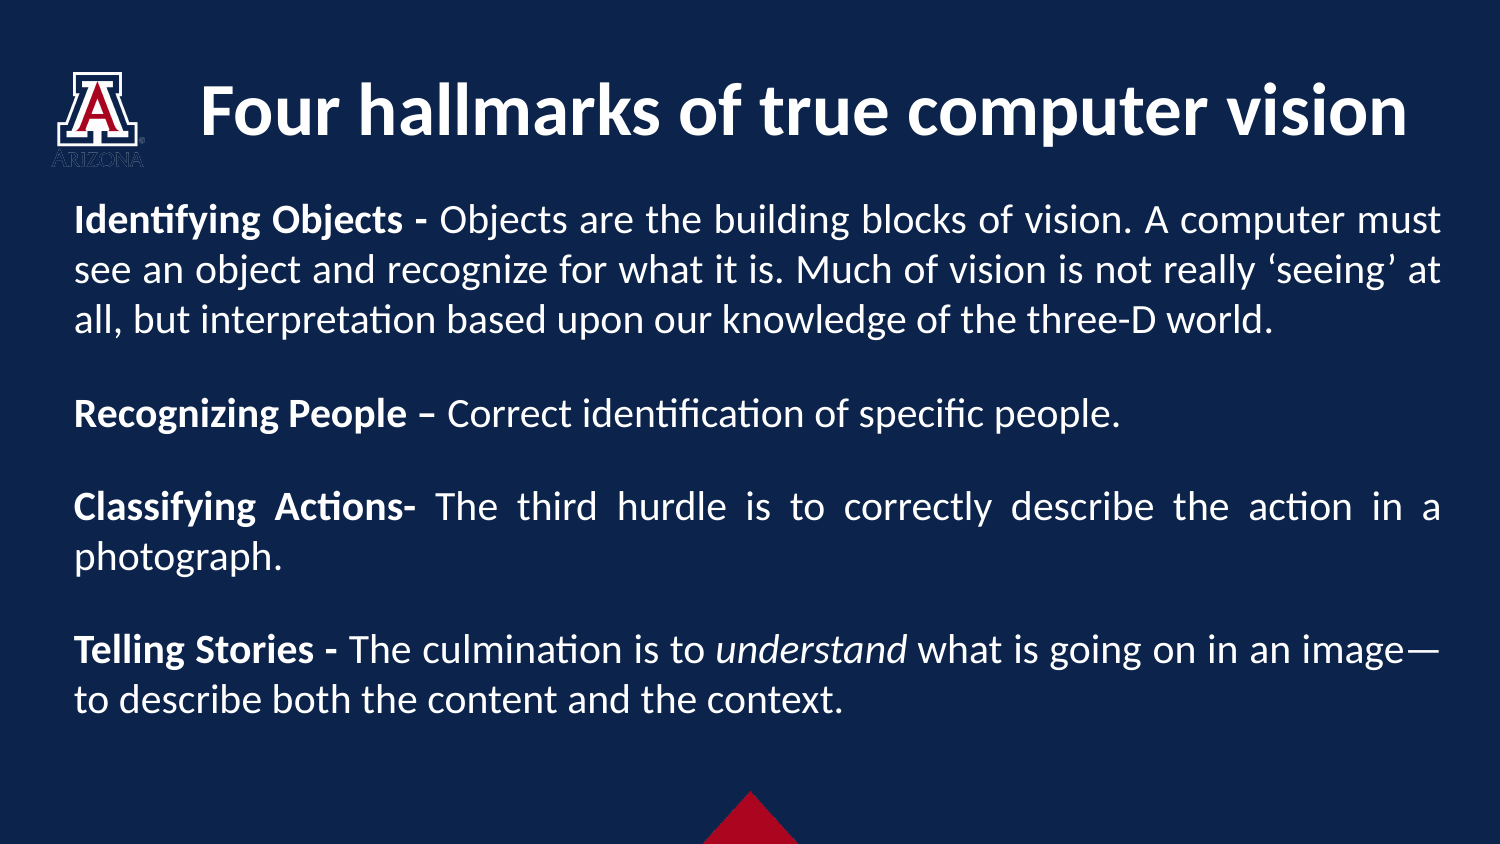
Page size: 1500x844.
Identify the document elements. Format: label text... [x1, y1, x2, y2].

list Identifying Objects - Objects are the building blocks of vision. A computer must see an object and recognize for what it is. Much of vision is not really ‘seeing’ at all, but interpretation based upon our knowledge of the three-D world. Recognizing People – Correct identification of specific people. Classifying Actions- The third hurdle is to correctly describe the action in a photograph. Telling Stories - The culmination is to understand what is going on in an image—to describe both the content and the context. [51, 185, 1449, 747]
title Four hallmarks of true computer vision [144, 56, 1449, 151]
picture [702, 791, 798, 844]
picture [51, 72, 145, 167]
